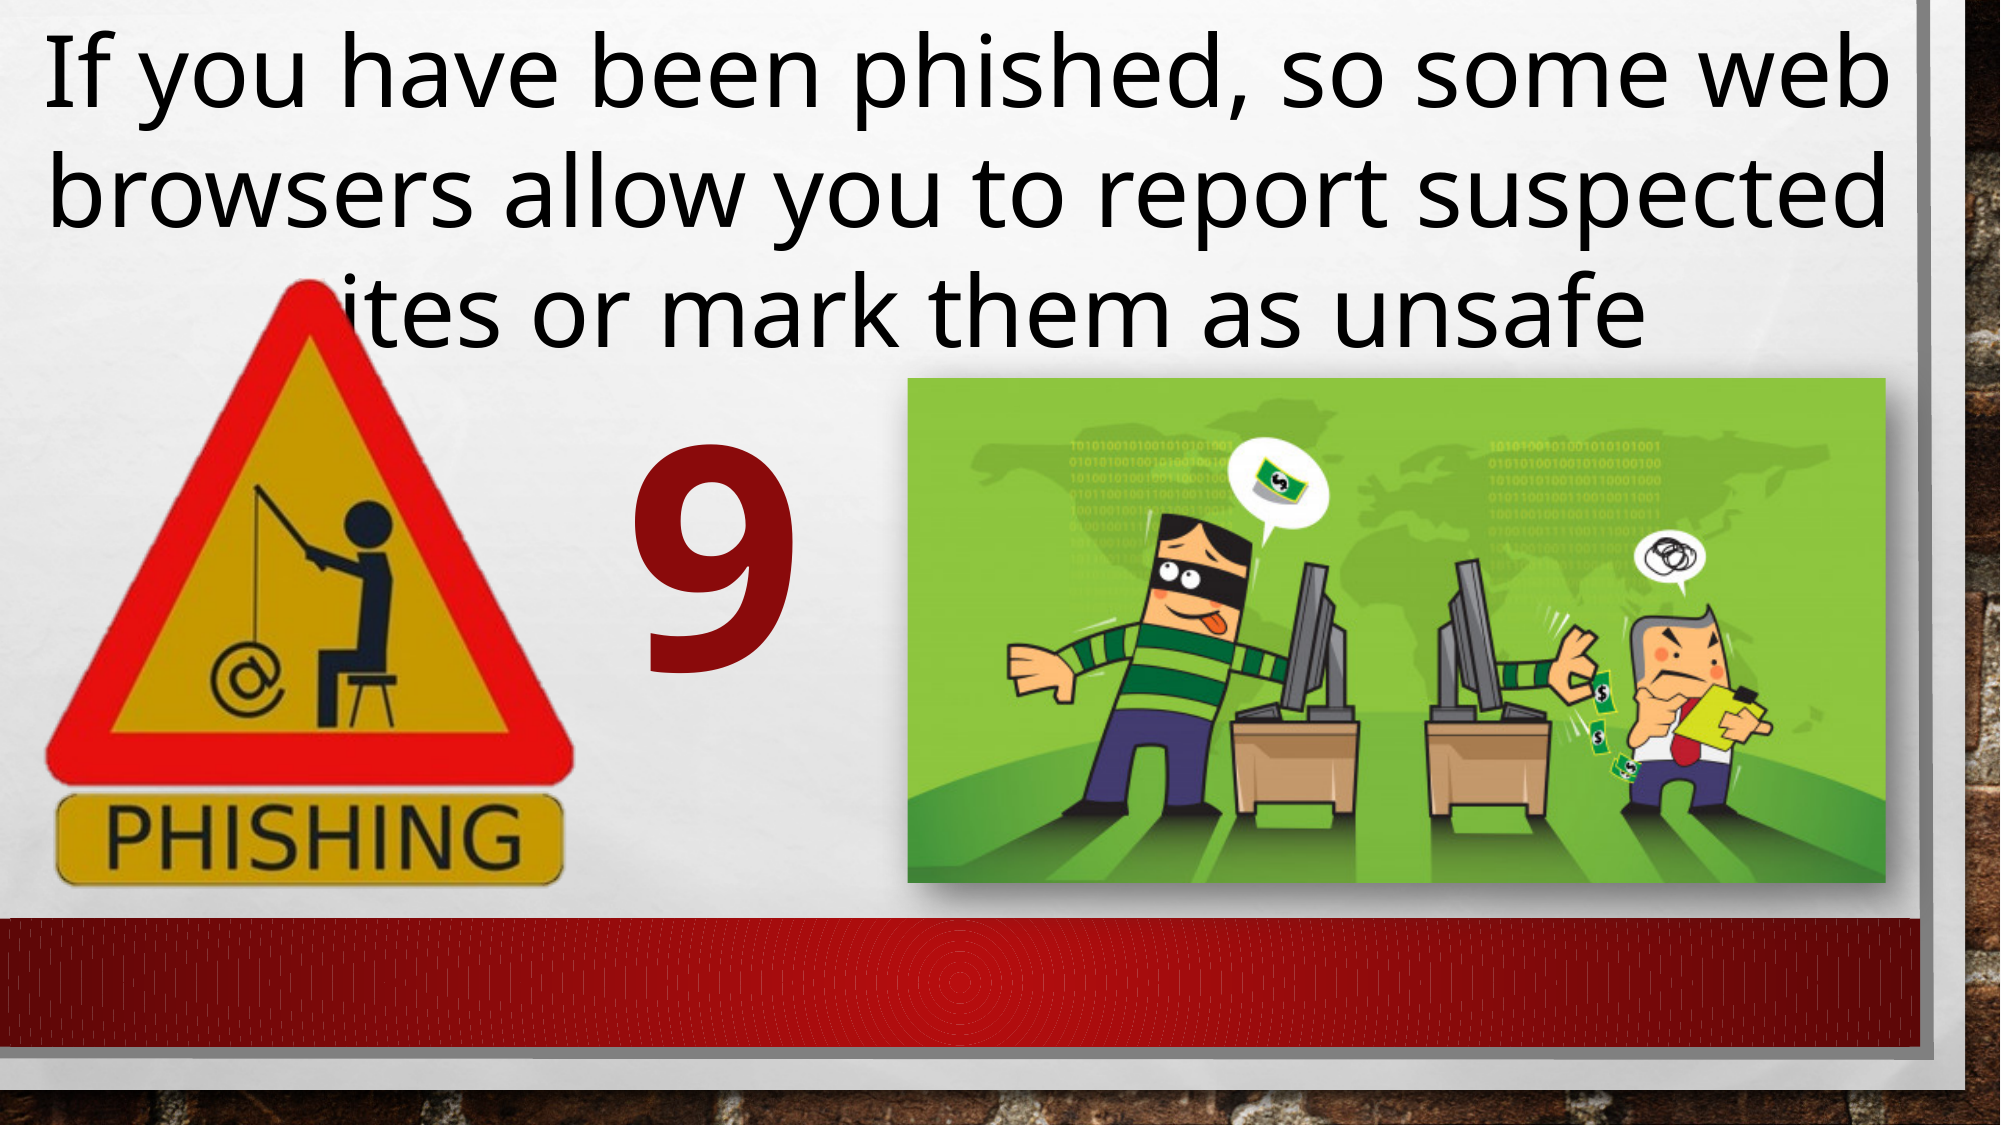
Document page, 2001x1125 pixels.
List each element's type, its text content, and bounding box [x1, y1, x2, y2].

text_box If you have been phished, so some web browsers allow you to report suspected sites or mark them as unsafe [18, 0, 1921, 375]
text_box 9 [630, 375, 820, 741]
picture [907, 377, 1886, 883]
picture [0, 277, 630, 908]
picture [0, 0, 2000, 1125]
